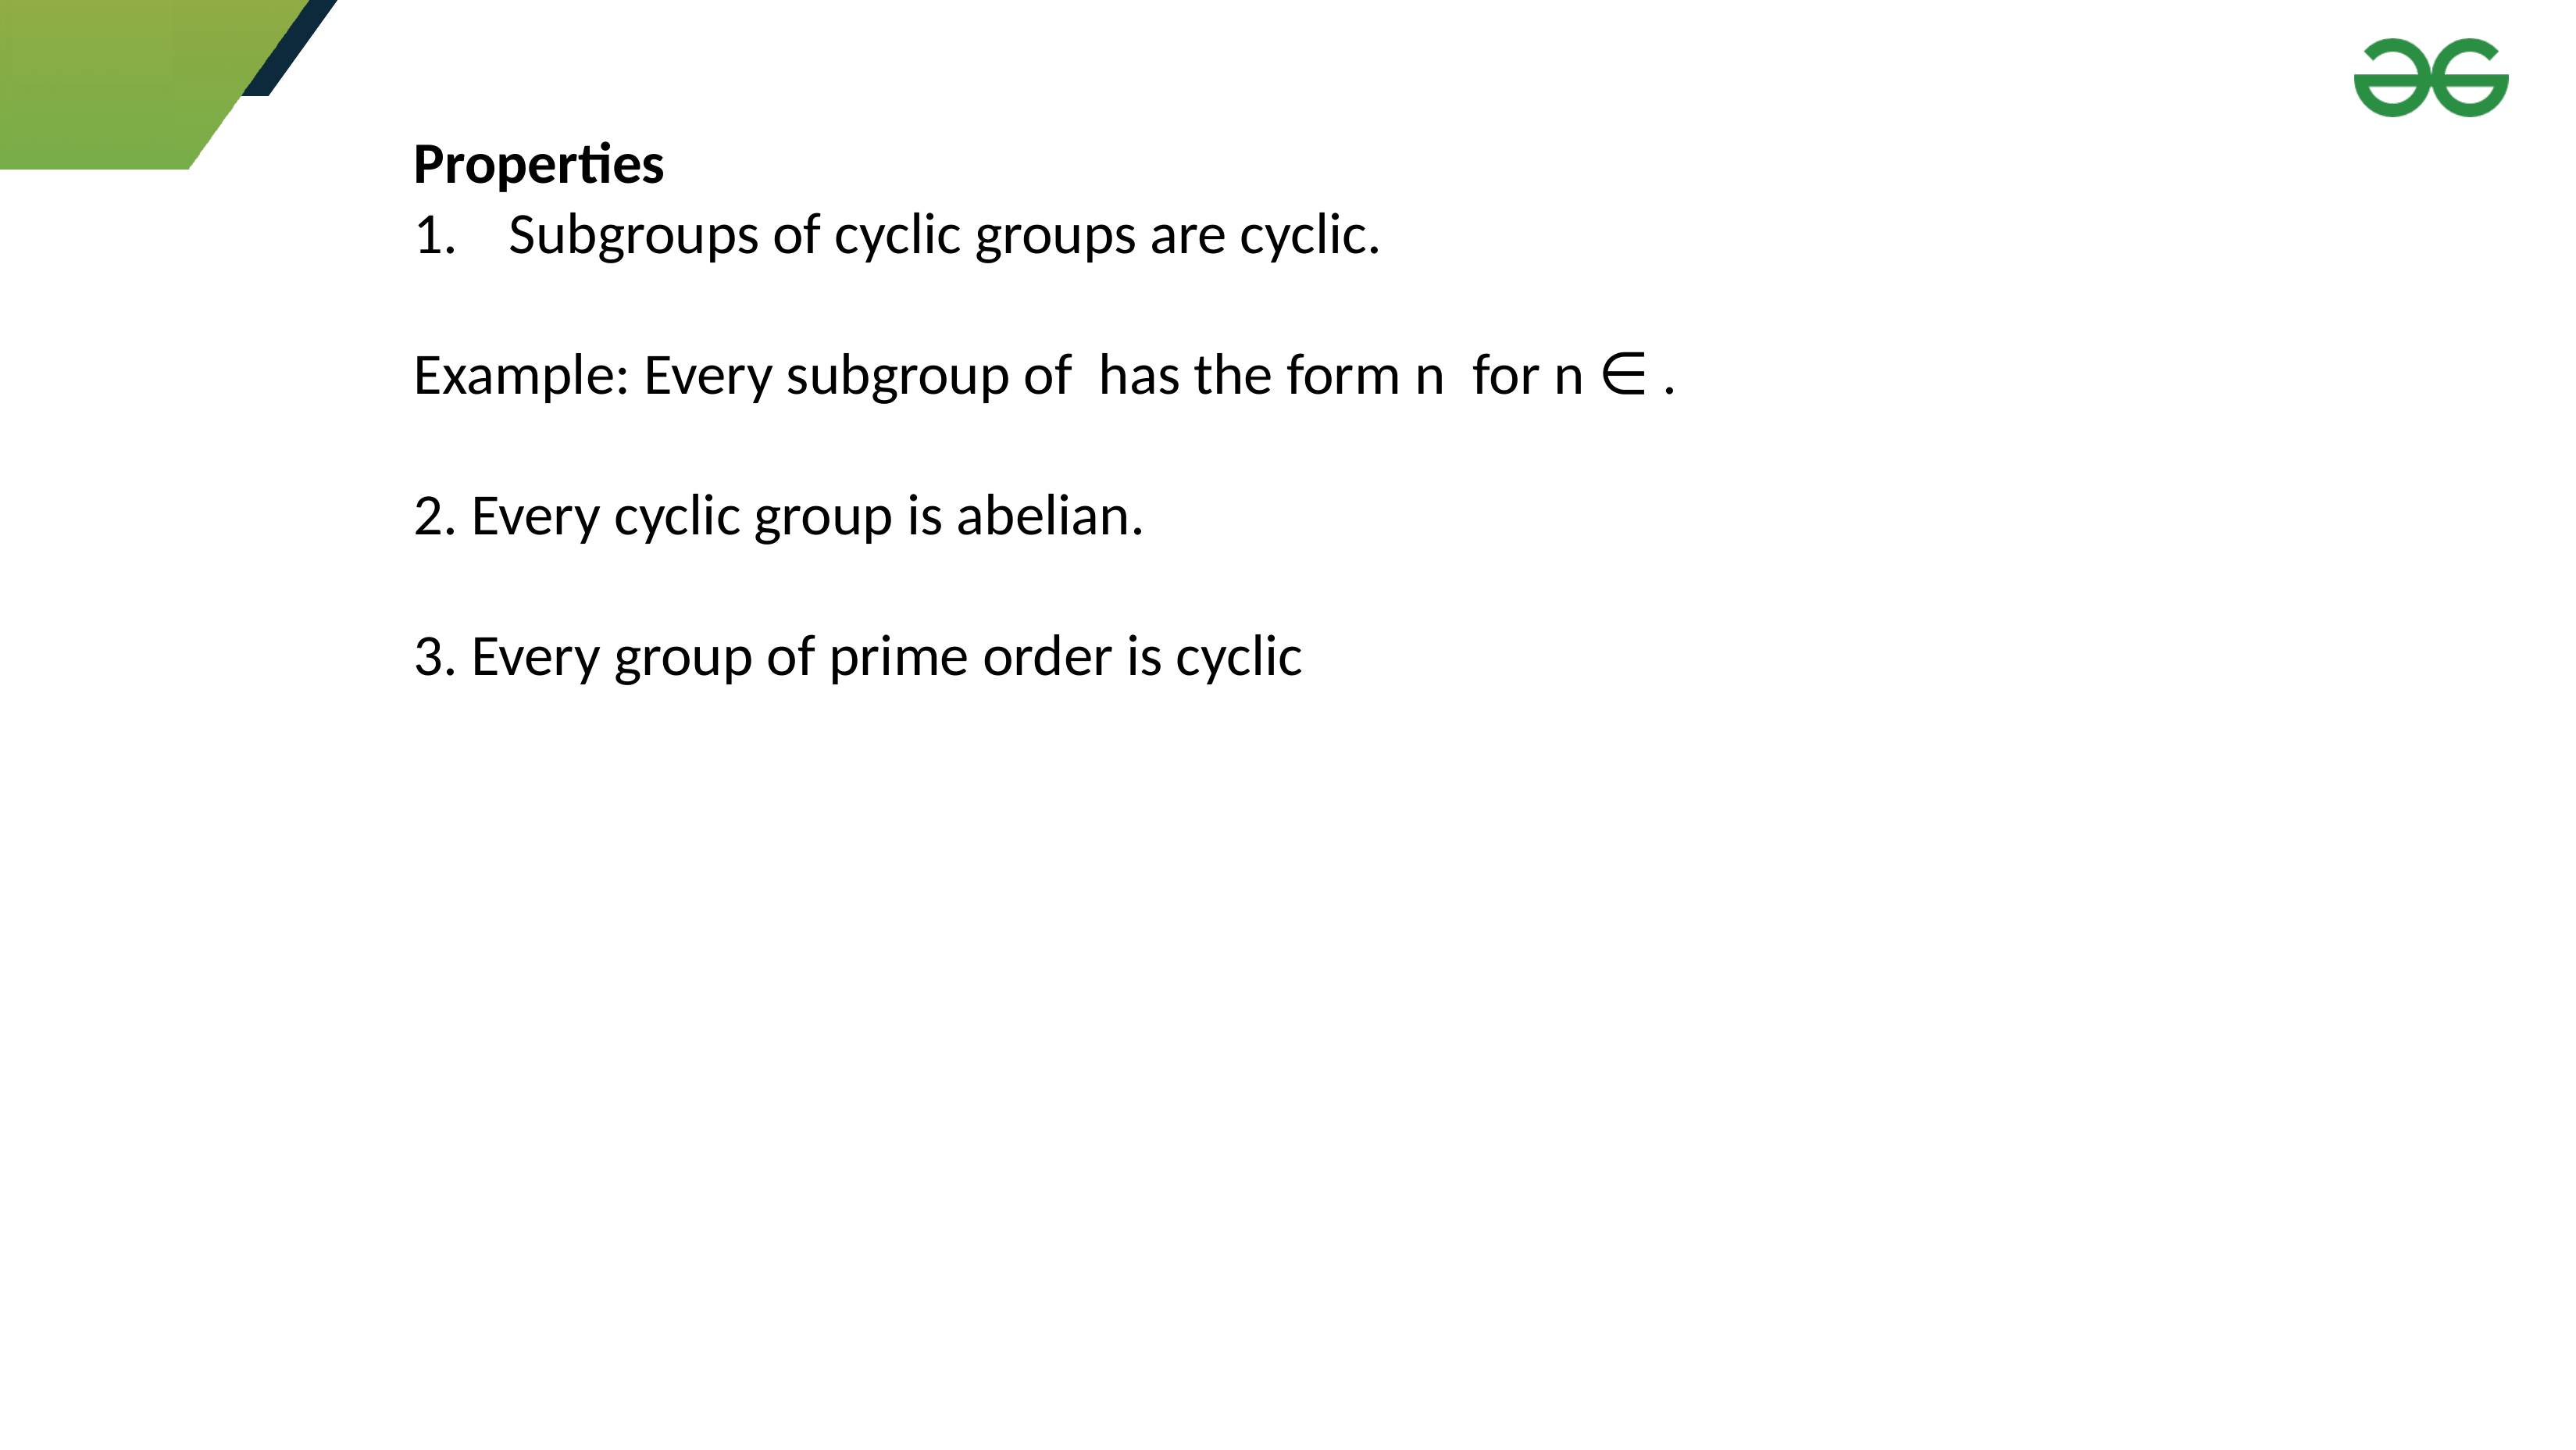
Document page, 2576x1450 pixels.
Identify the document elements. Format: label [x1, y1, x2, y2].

picture [0, 0, 309, 170]
picture [2353, 38, 2509, 117]
